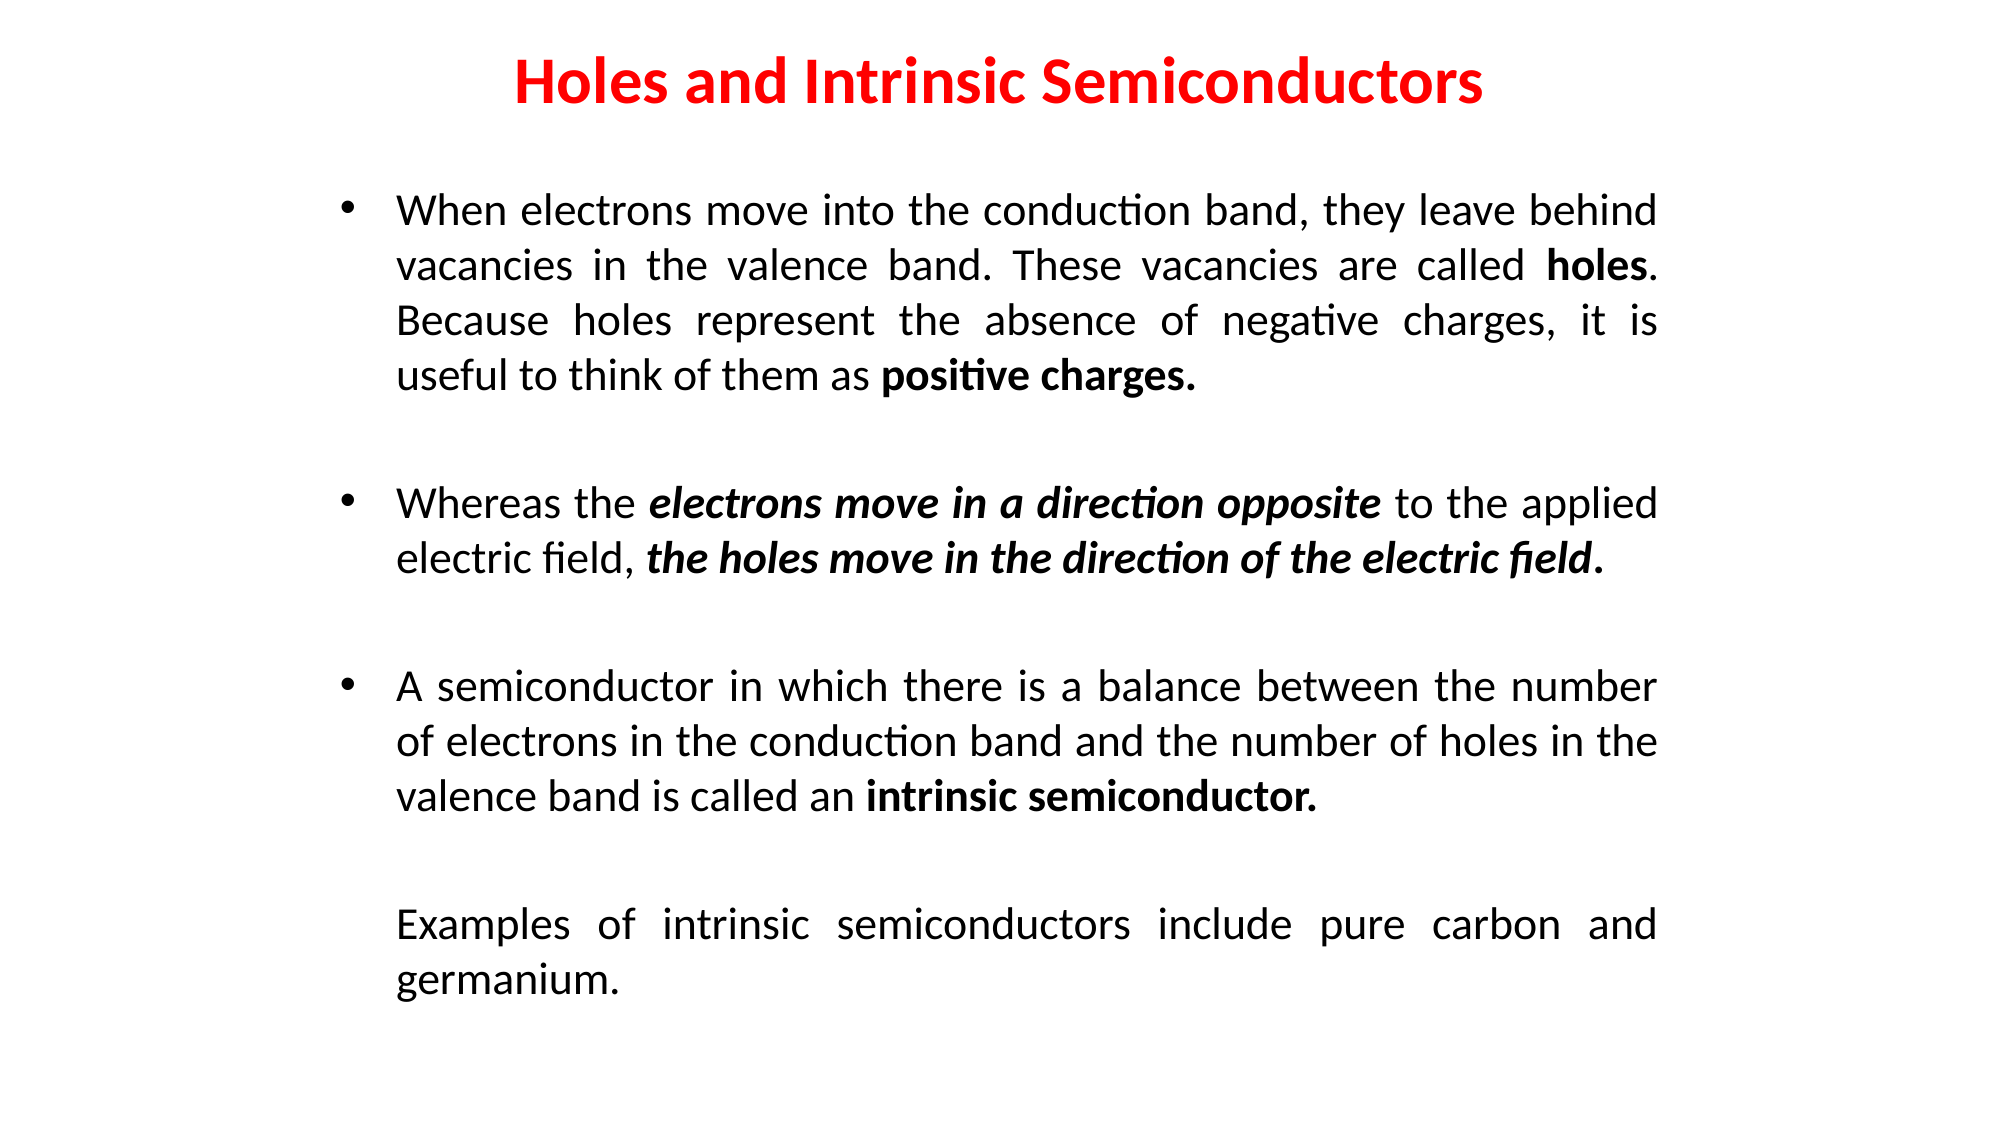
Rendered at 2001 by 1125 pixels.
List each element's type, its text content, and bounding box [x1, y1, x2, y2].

list When electrons move into the conduction band, they leave behind vacancies in the valence band. These vacancies are called holes. Because holes represent the absence of negative charges, it is useful to think of them as positive charges. Whereas the electrons move in a direction opposite to the applied electric field, the holes move in the direction of the electric field. A semiconductor in which there is a balance between the number of electrons in the conduction band and the number of holes in the valence band is called an intrinsic semiconductor. Examples of intrinsic semiconductors include pure carbon and germanium. [324, 171, 1675, 985]
title Holes and Intrinsic Semiconductors [324, 45, 1675, 108]
